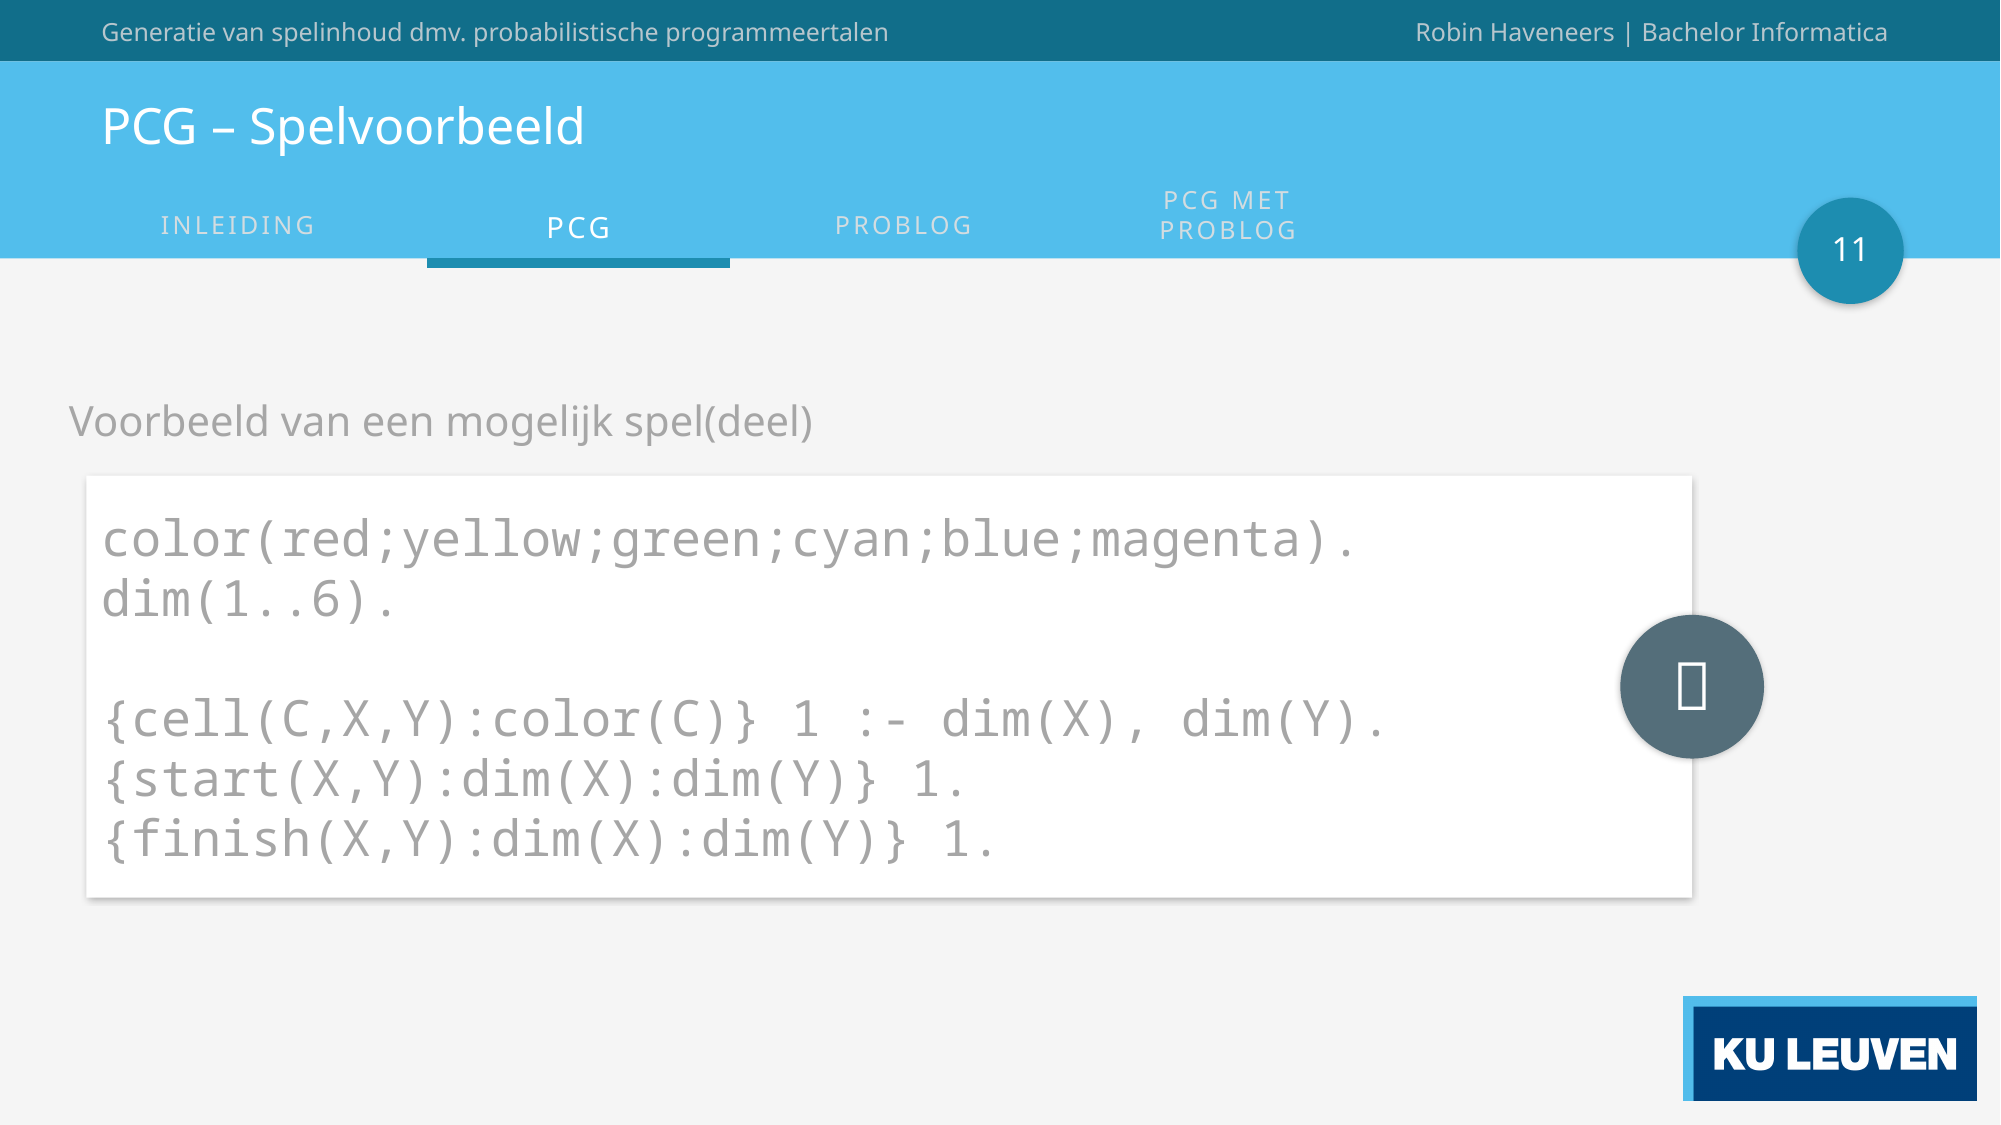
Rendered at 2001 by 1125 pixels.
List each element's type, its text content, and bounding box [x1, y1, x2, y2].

text_box Voorbeeld van een mogelijk spel(deel) [54, 387, 828, 453]
text_box  [1619, 613, 1766, 760]
picture [1683, 996, 1977, 1101]
title PCG – Spelvoorbeeld [86, 94, 1929, 165]
slide_number 11 [1791, 220, 1911, 281]
text_box color(red;yellow;green;cyan;blue;magenta). dim(1..6). {cell(C,X,Y):color(C)} 1 :- dim(X), dim(Y). {start(X,Y):dim(X):dim(Y)} 1. {finish(X,Y):dim(X):dim(Y)} 1. [85, 475, 1693, 899]
